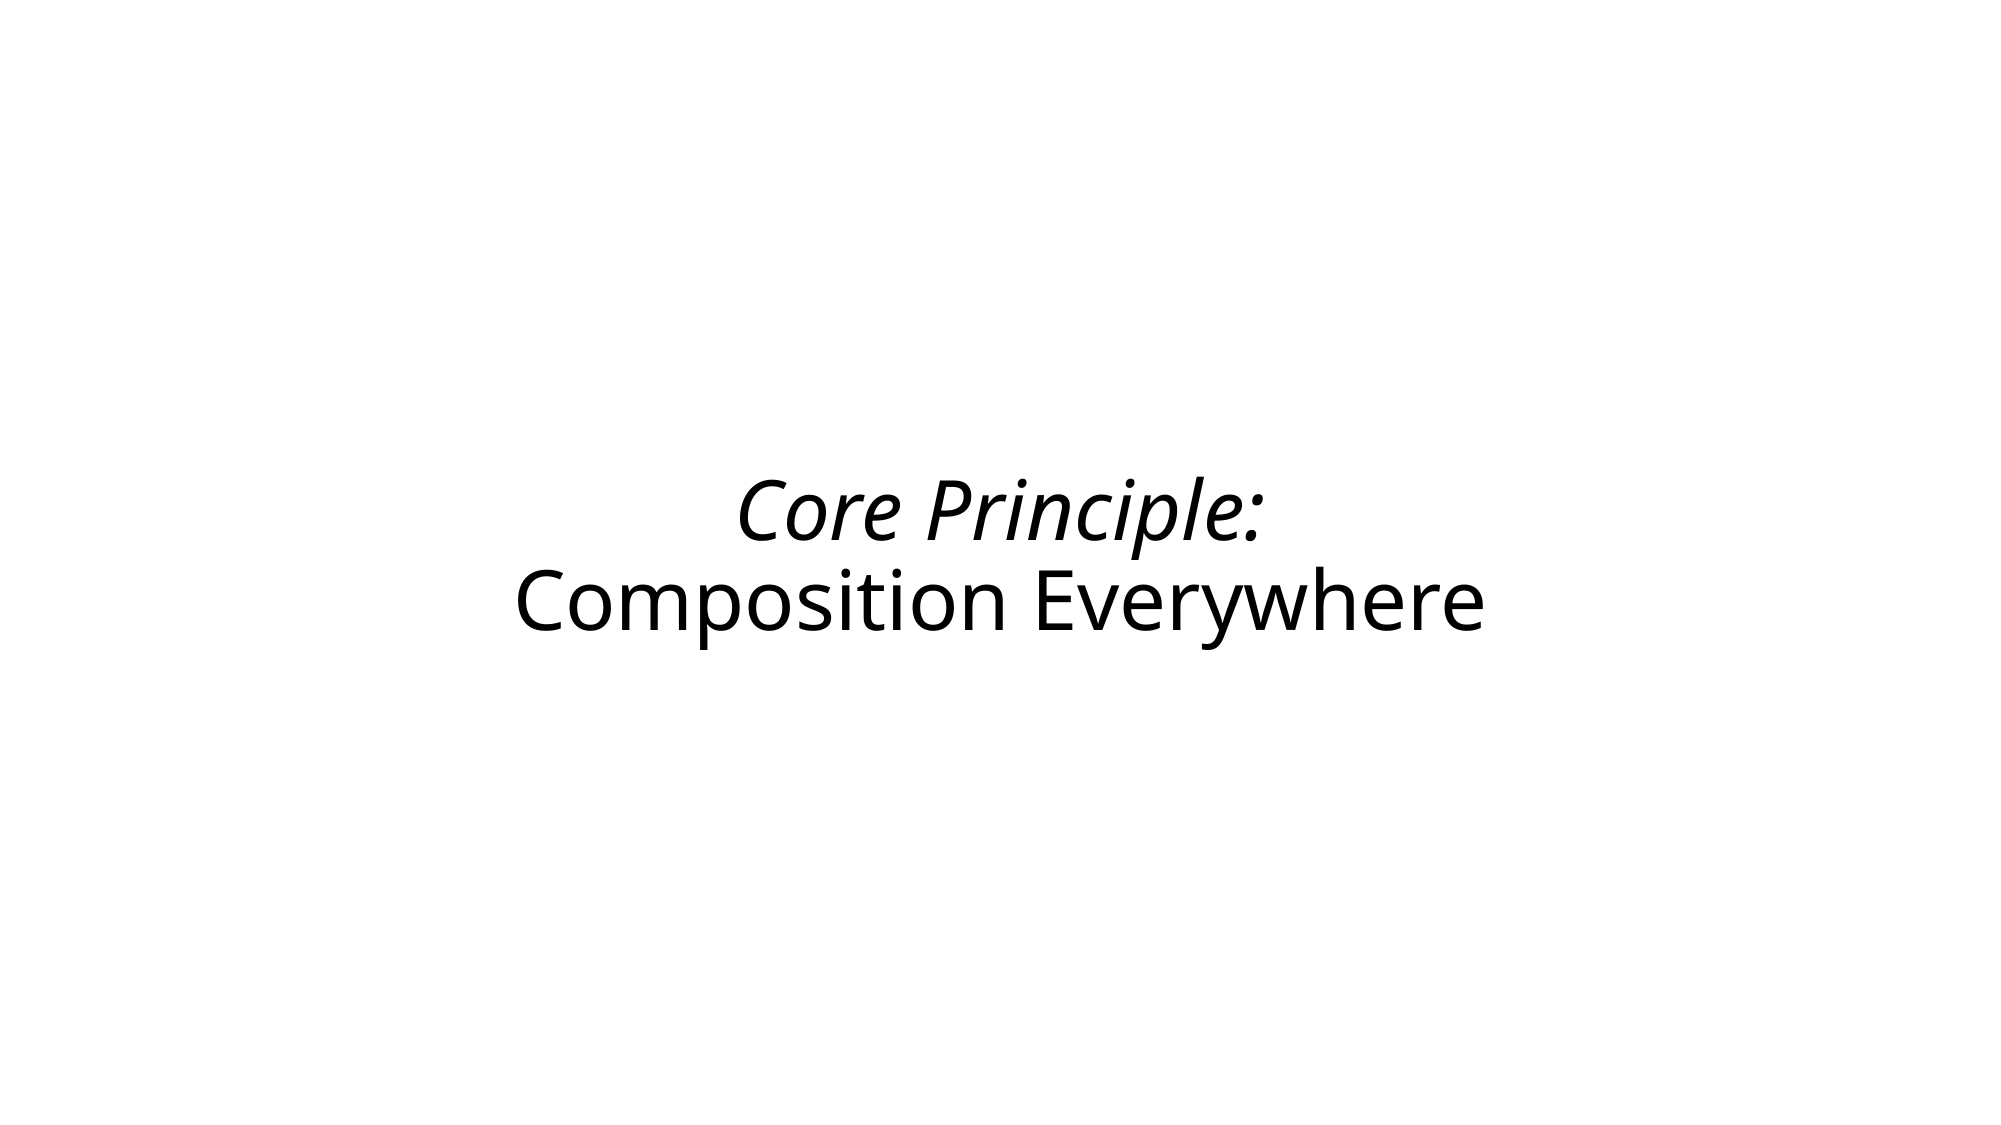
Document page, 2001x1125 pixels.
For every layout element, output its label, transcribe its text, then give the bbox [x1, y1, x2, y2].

text_box Core Principle: Composition Everywhere [30, 27, 1971, 1090]
